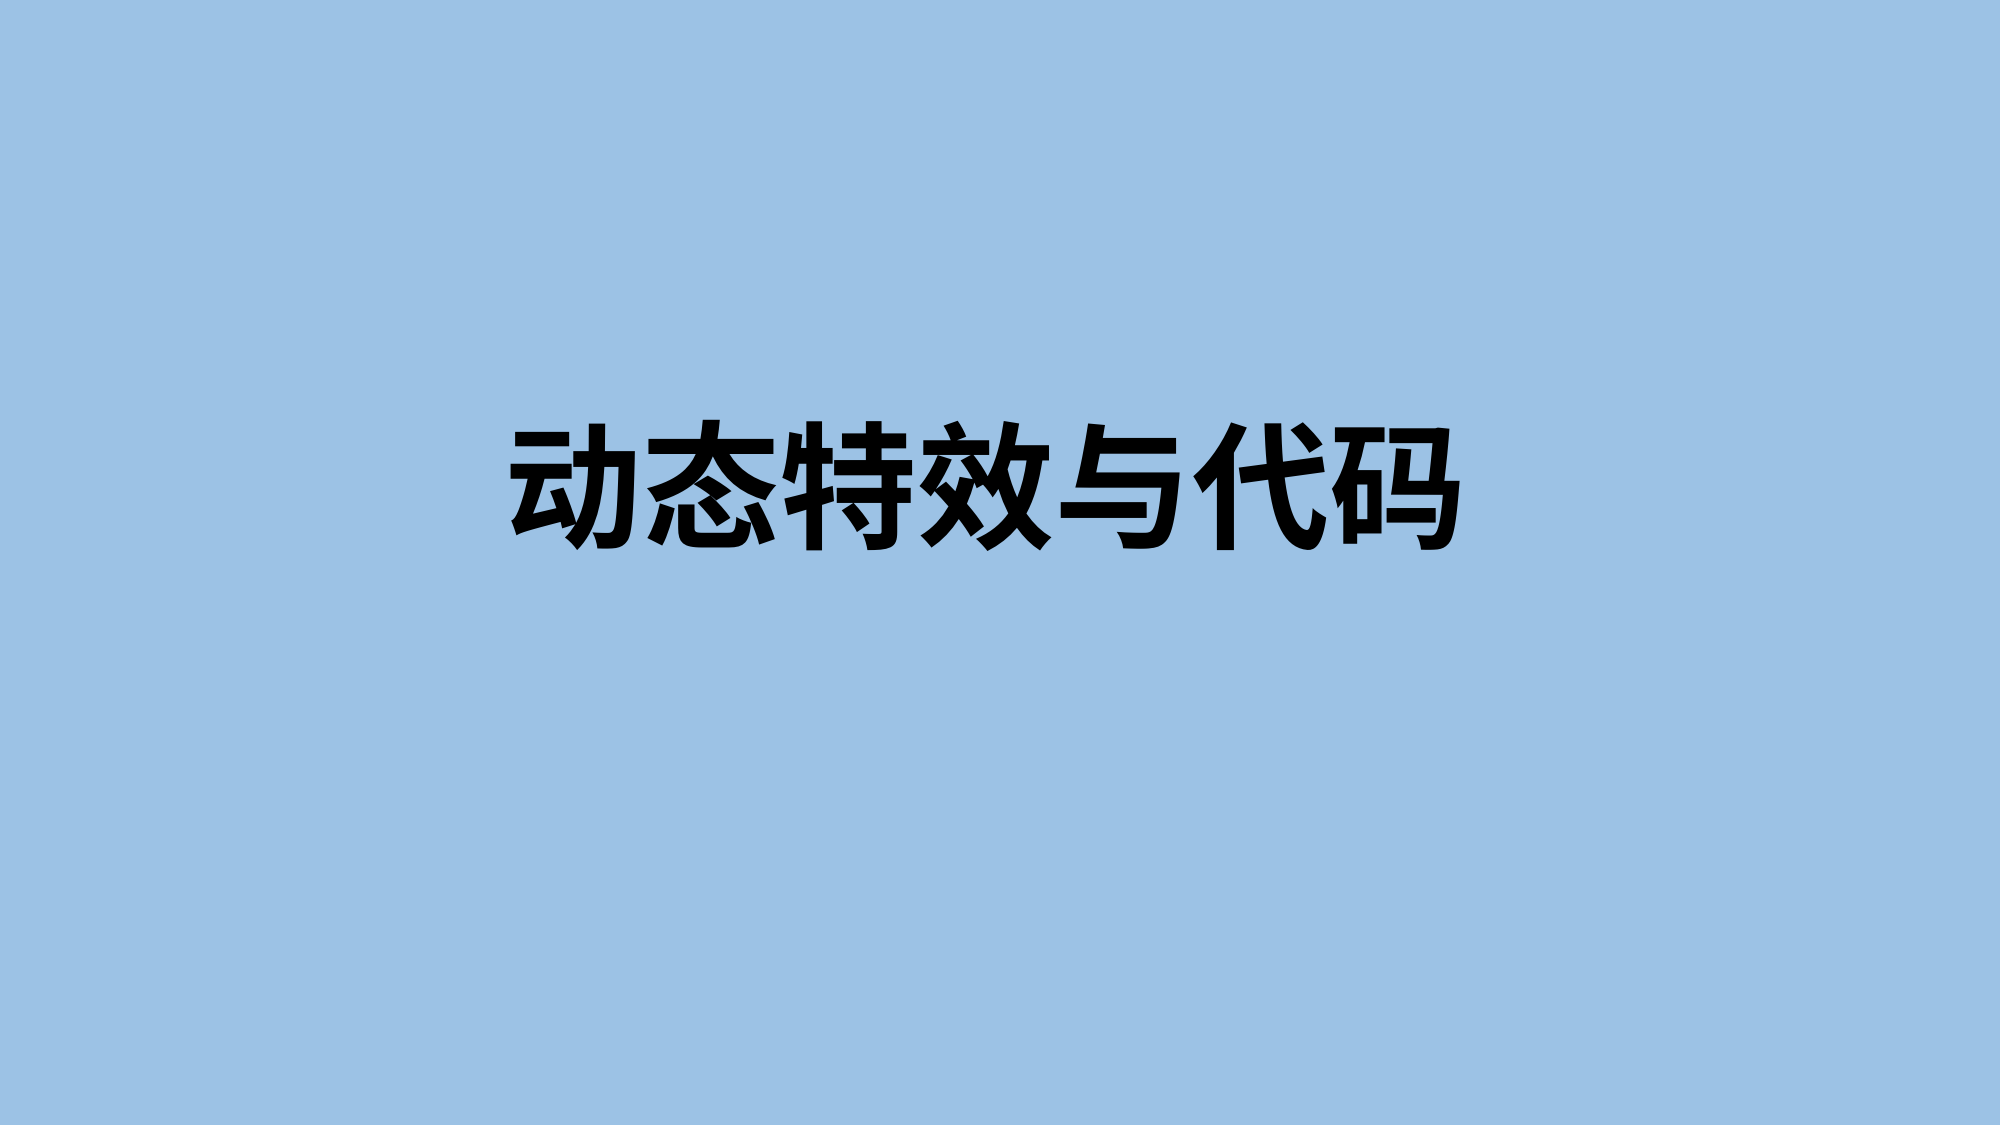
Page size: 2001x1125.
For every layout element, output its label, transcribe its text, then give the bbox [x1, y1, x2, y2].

title 动态特效与代码 [235, 312, 1737, 520]
text_box [104, 520, 1819, 596]
